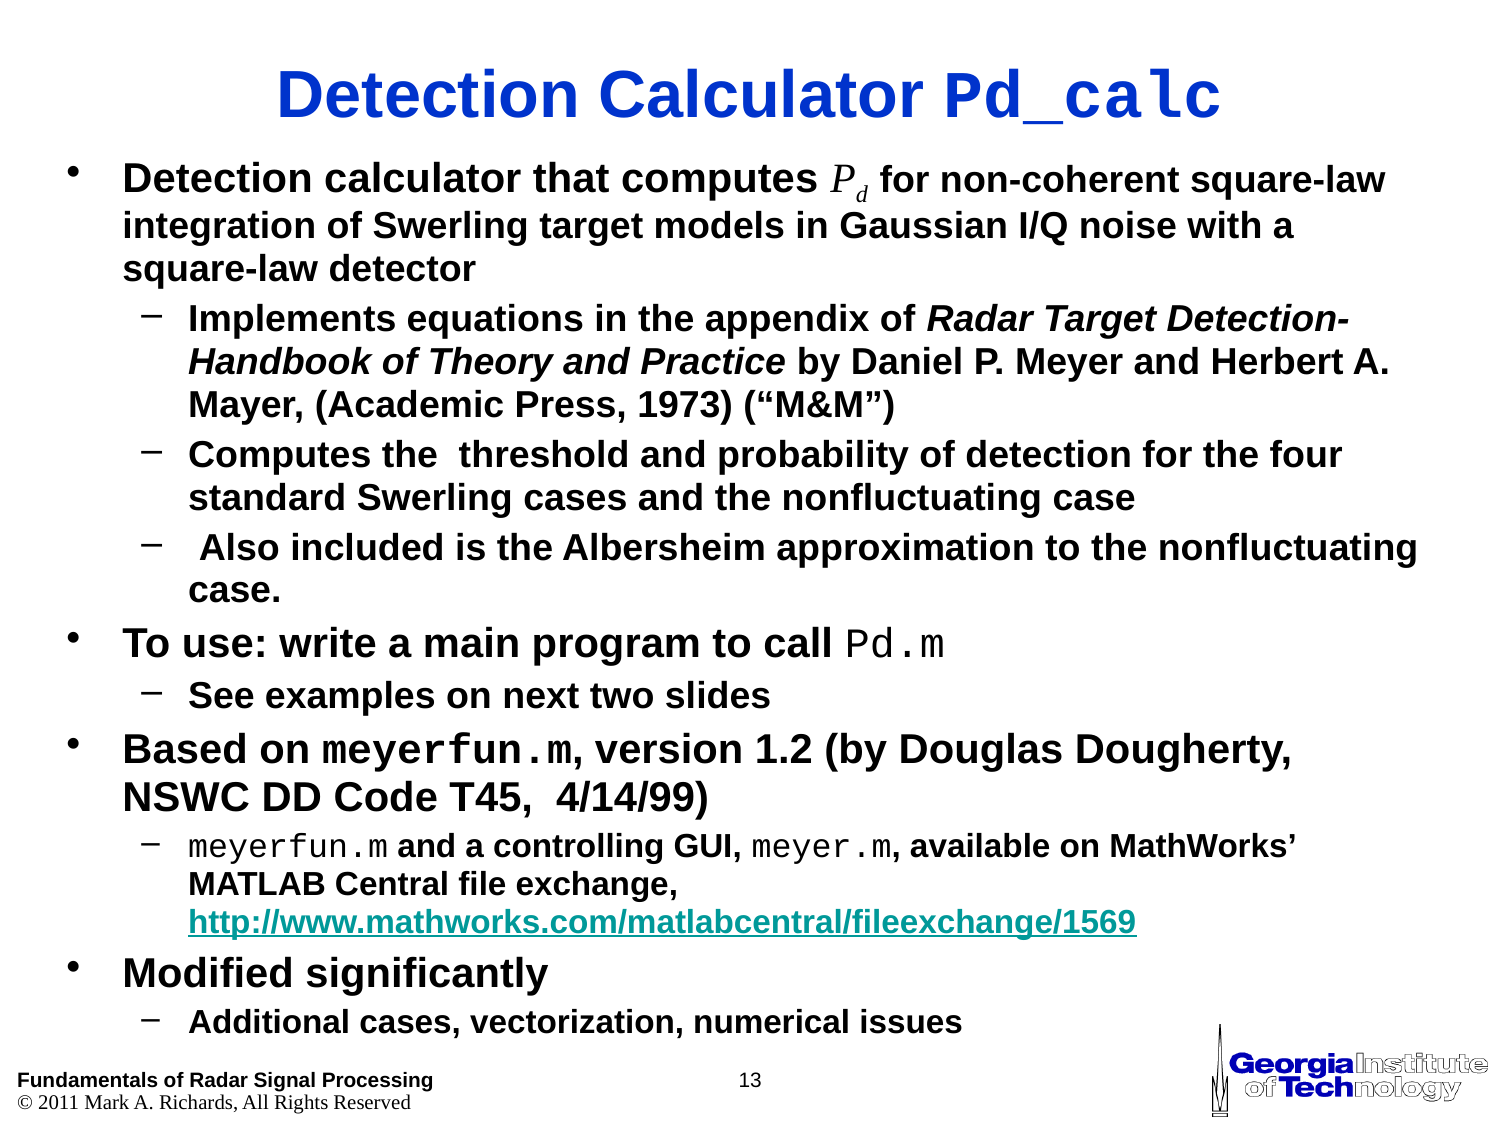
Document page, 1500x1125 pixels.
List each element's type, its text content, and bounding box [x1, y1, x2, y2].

list Detection calculator that computes Pd for non-coherent square-law integration of Swerling target models in Gaussian I/Q noise with a square-law detector Implements equations in the appendix of Radar Target Detection- Handbook of Theory and Practice by Daniel P. Meyer and Herbert A. Mayer, (Academic Press, 1973) (“M&M”) Computes the threshold and probability of detection for the four standard Swerling cases and the nonfluctuating case Also included is the Albersheim approximation to the nonfluctuating case. To use: write a main program to call Pd.m See examples on next two slides Based on meyerfun.m, version 1.2 (by Douglas Dougherty, NSWC DD Code T45, 4/14/99) meyerfun.m and a controlling GUI, meyer.m, available on MathWorks’ MATLAB Central file exchange, http://www.mathworks.com/matlabcentral/fileexchange/1569 Modified significantly Additional cases, vectorization, numerical issues [51, 142, 1449, 1125]
picture [1449, 1024, 1488, 1117]
title Detection Calculator Pd_calc [74, 44, 1426, 137]
